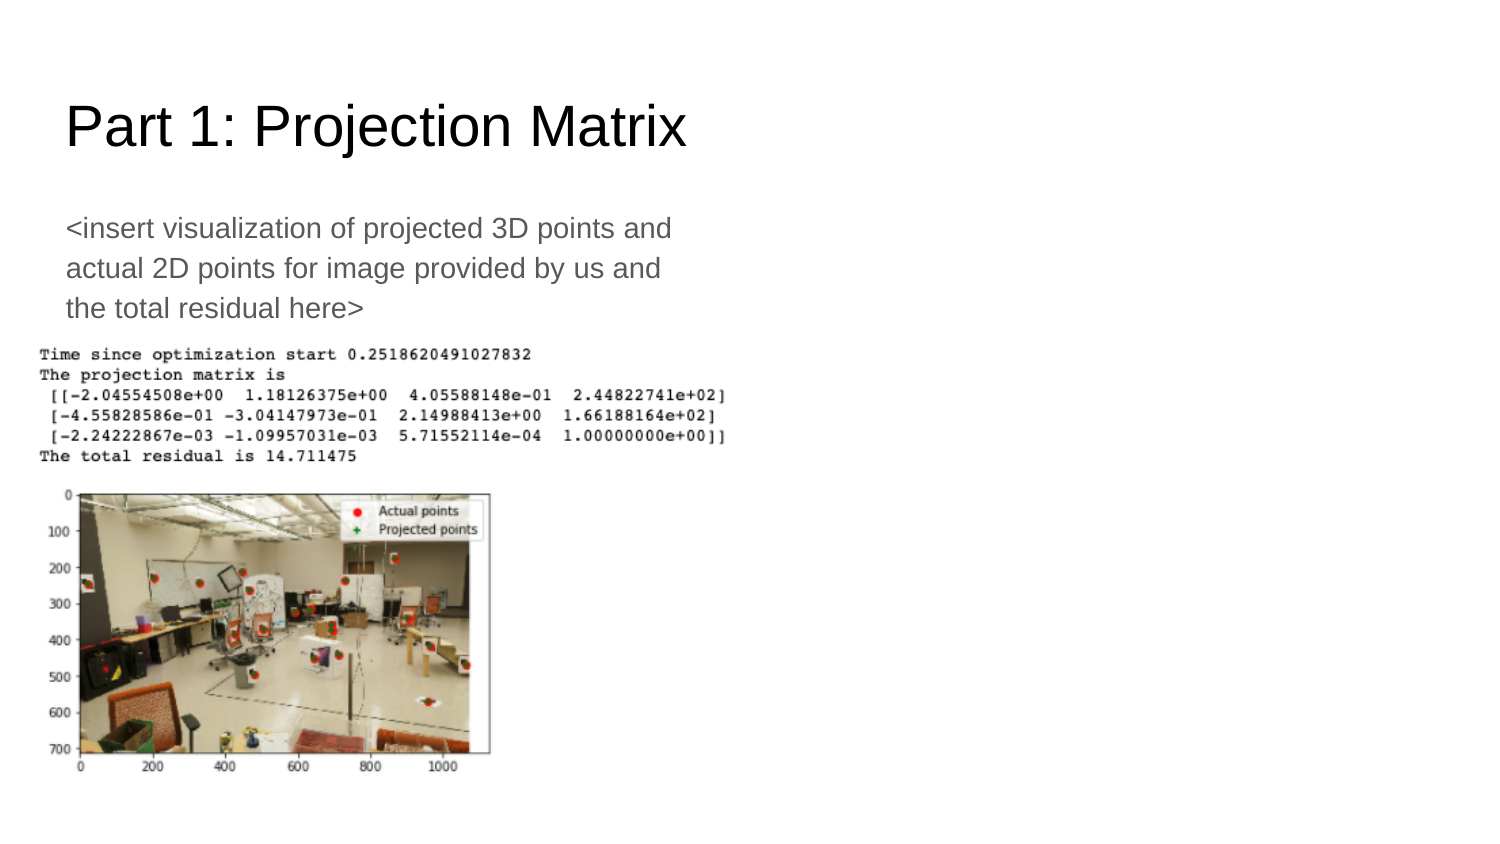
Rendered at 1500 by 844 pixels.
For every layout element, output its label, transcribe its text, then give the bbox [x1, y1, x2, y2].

picture [22, 337, 751, 789]
text_box <insert visualization of projected 3D points and actual 2D points for image provided by us and the total residual here> [51, 189, 708, 336]
text_box Part 1: Projection Matrix [51, 72, 1449, 167]
